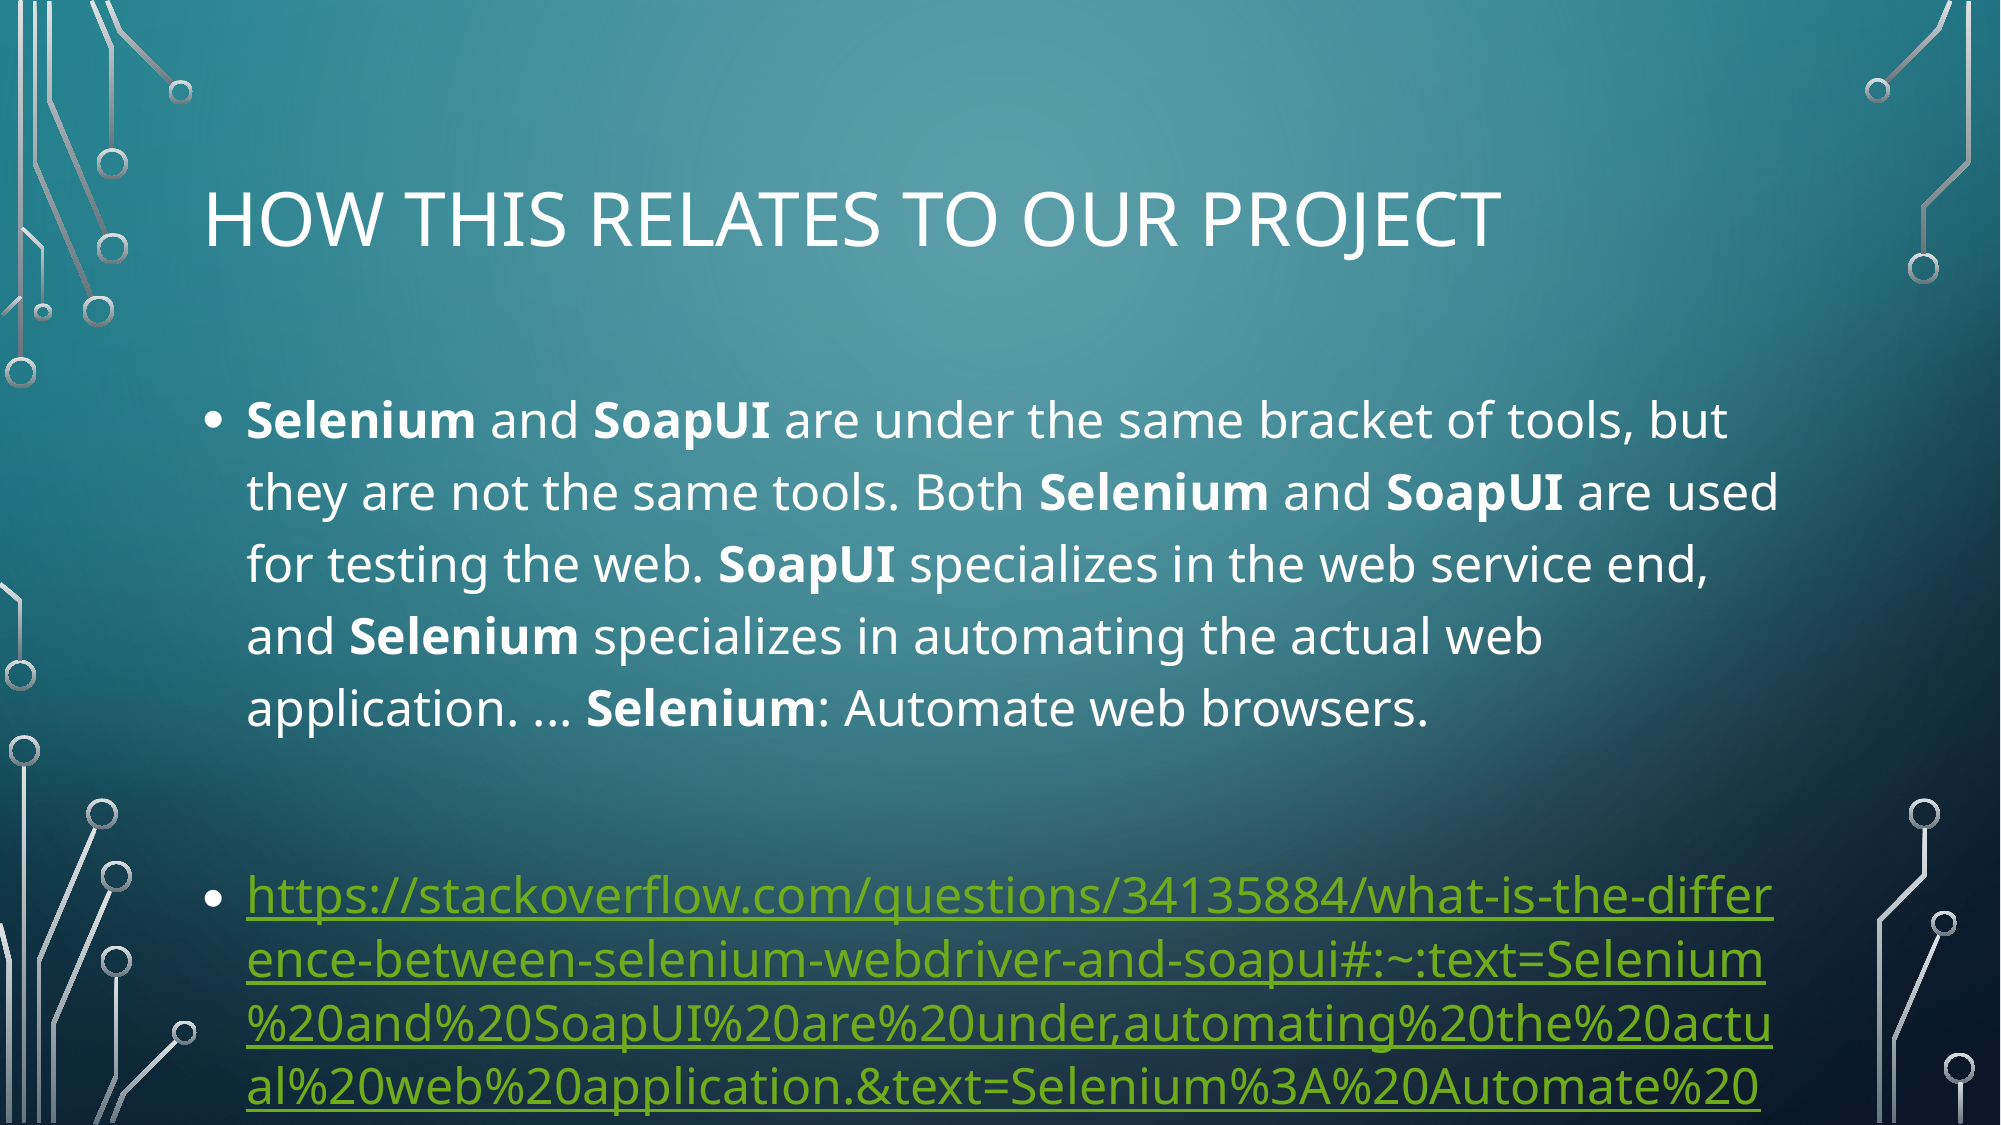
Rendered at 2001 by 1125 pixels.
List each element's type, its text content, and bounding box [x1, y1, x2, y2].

title How this relates to our project [187, 101, 1813, 344]
list Selenium and SoapUI are under the same bracket of tools, but they are not the same tools. Both Selenium and SoapUI are used for testing the web. SoapUI specializes in the web service end, and Selenium specializes in automating the actual web application. ... Selenium: Automate web browsers. https://stackoverflow.com/questions/34135884/what-is-the-difference-between-selenium-webdriver-and-soapui#:~:text=Selenium%20and%20SoapUI%20are%20under,automating%20the%20actual%20web%20application.&text=Selenium%3A%20Automate%20web%20browsers. [187, 369, 1813, 950]
